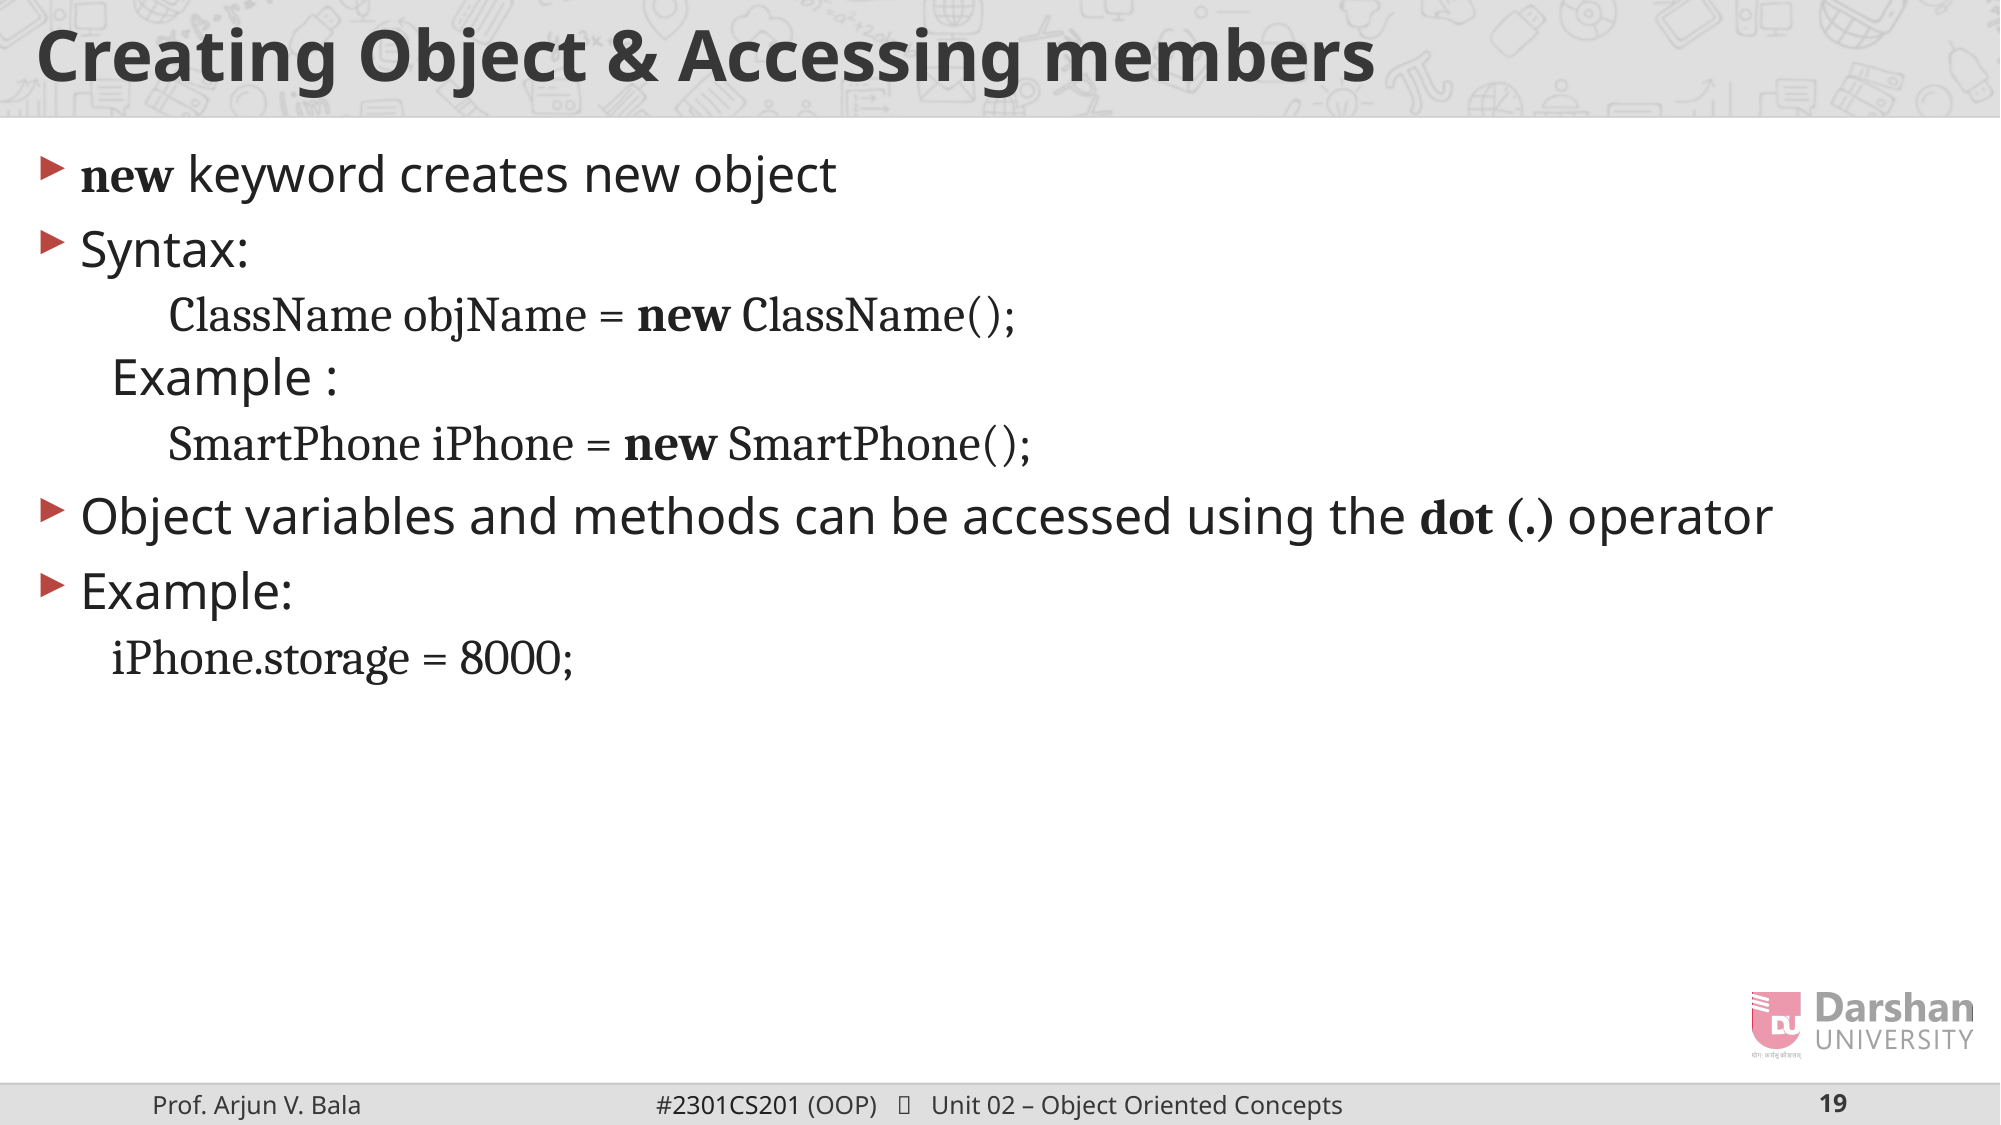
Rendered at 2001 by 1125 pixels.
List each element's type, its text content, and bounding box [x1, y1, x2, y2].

list new keyword creates new object Syntax: ClassName objName = new ClassName(); Example : SmartPhone iPhone = new SmartPhone(); Object variables and methods can be accessed using the dot (.) operator Example: iPhone.storage = 8000; [21, 141, 1979, 1059]
title Creating Object & Accessing members [0, 0, 2000, 117]
